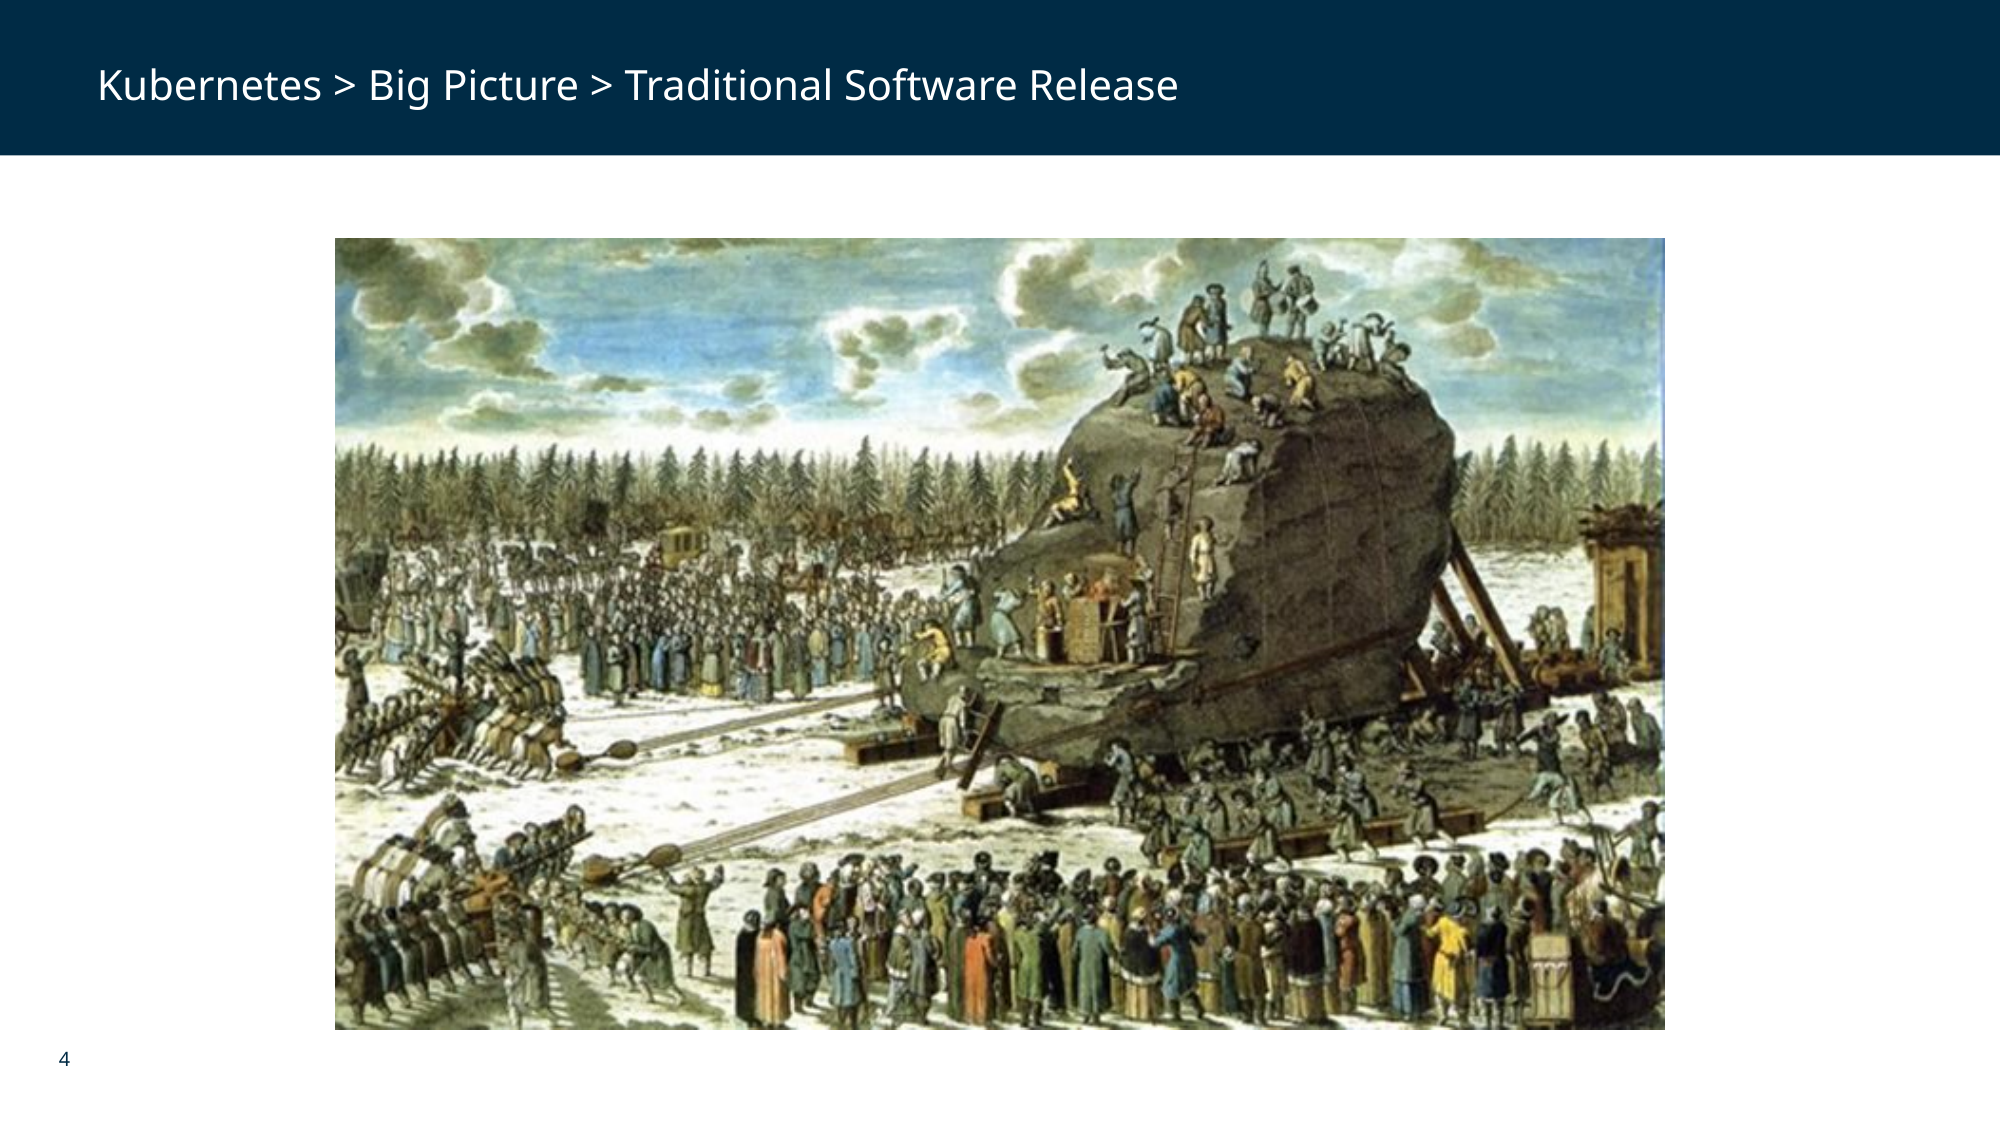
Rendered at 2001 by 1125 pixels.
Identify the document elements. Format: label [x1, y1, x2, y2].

text_box [0, 0, 2000, 156]
picture [335, 238, 1665, 1031]
